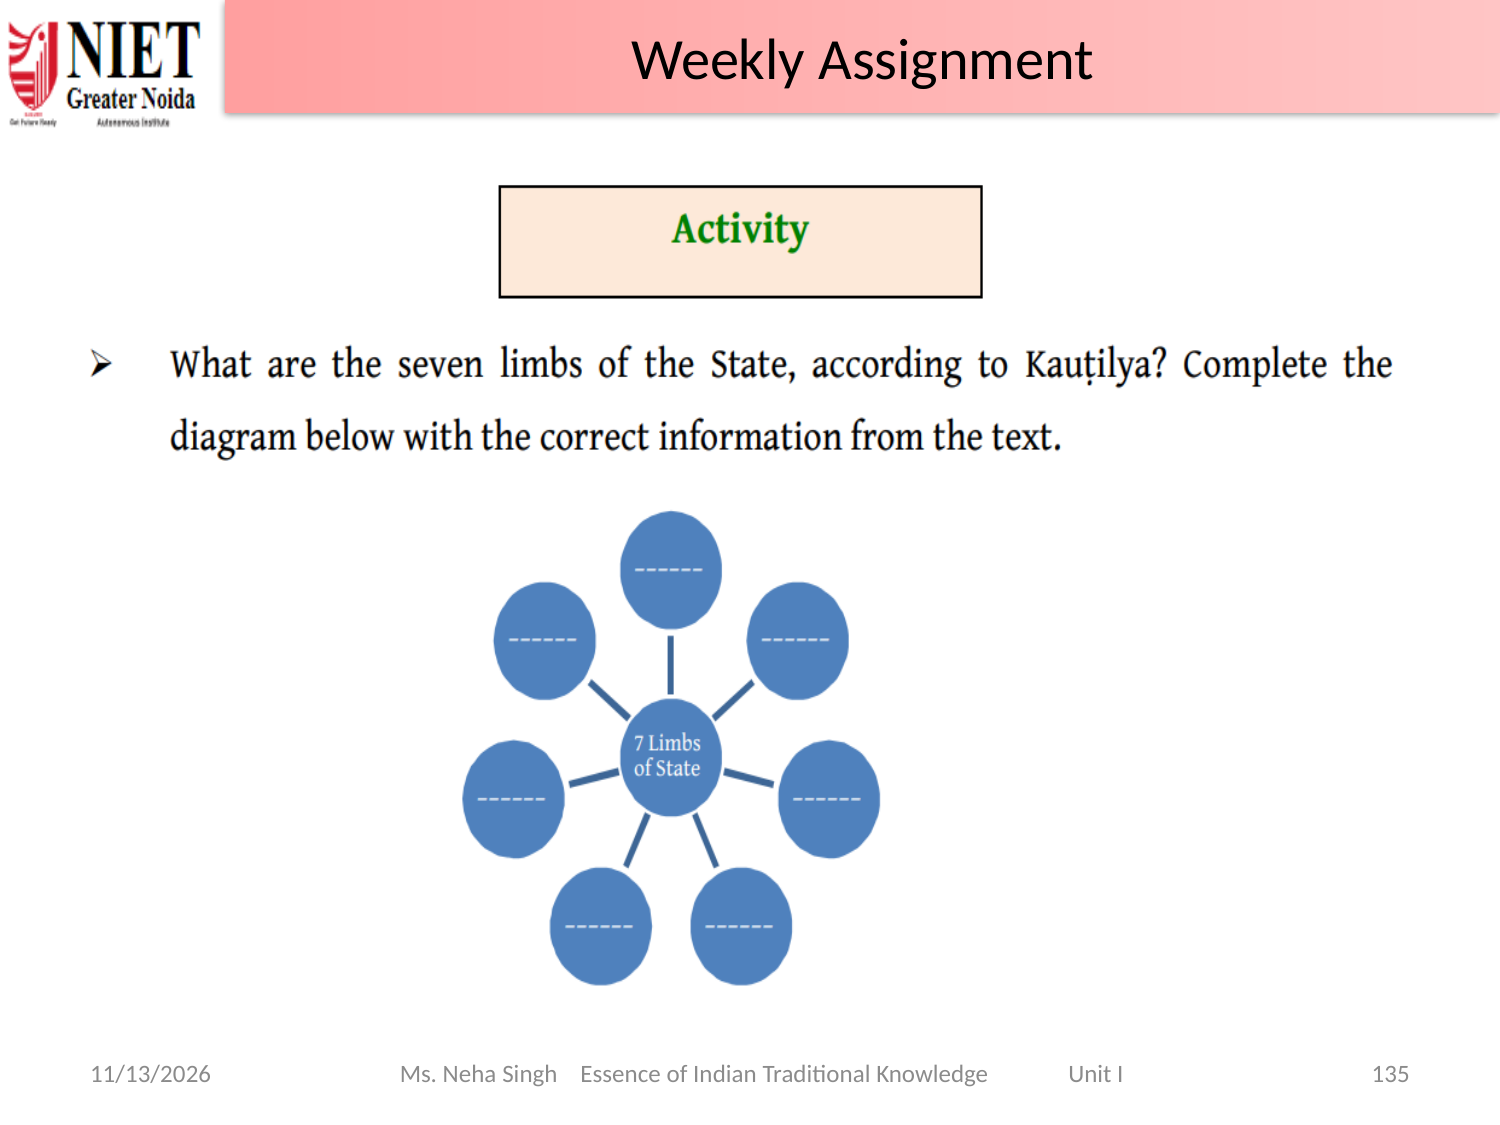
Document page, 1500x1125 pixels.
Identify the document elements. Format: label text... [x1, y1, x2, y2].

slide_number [75, 1042, 212, 1103]
picture [0, 0, 213, 151]
slide_number 135 [1074, 1052, 1425, 1103]
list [87, 149, 1438, 1043]
text_box Weekly Assignment [224, 0, 1500, 113]
footer Ms. Neha Singh Essence of Indian Traditional Knowledge Unit I [212, 1052, 1074, 1103]
